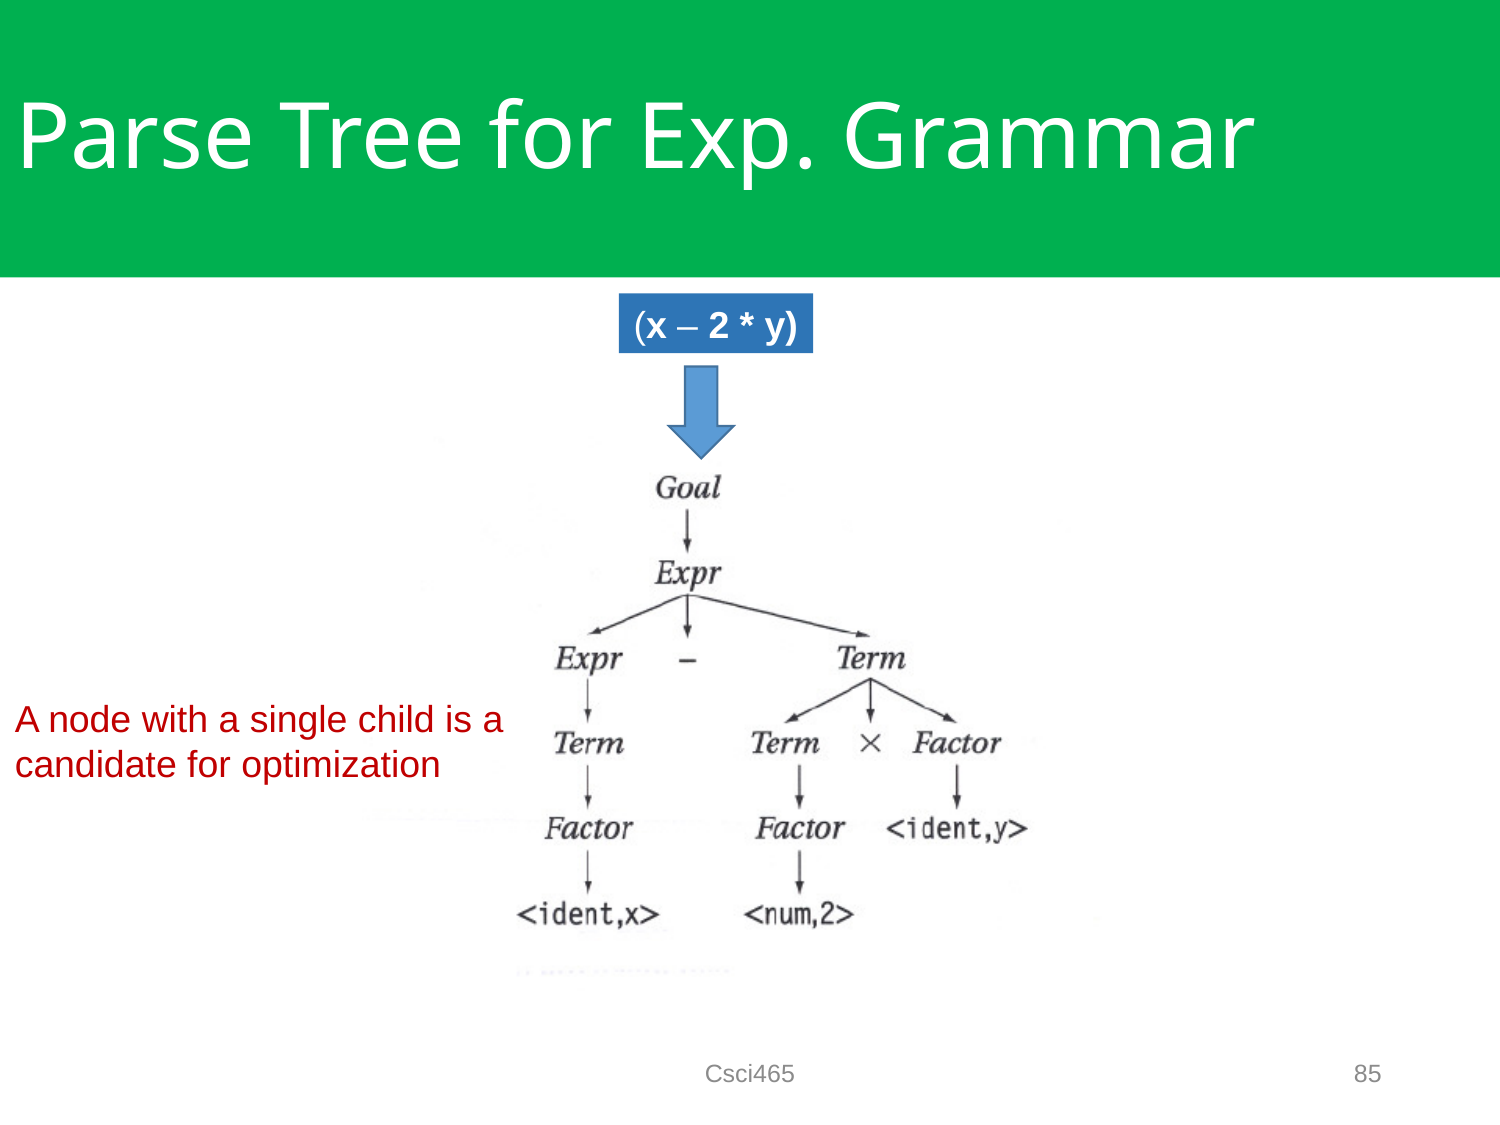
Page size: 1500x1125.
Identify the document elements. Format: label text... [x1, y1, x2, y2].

slide_number 85 [1059, 1042, 1397, 1103]
text_box A node with a single child is a candidate for optimization [0, 687, 362, 793]
text_box [683, 365, 719, 412]
title Parse Tree for Exp. Grammar [0, 0, 1500, 278]
text_box (x – 2 * y) [618, 293, 814, 354]
picture [362, 412, 1150, 991]
footer Csci465 [496, 1042, 1004, 1103]
